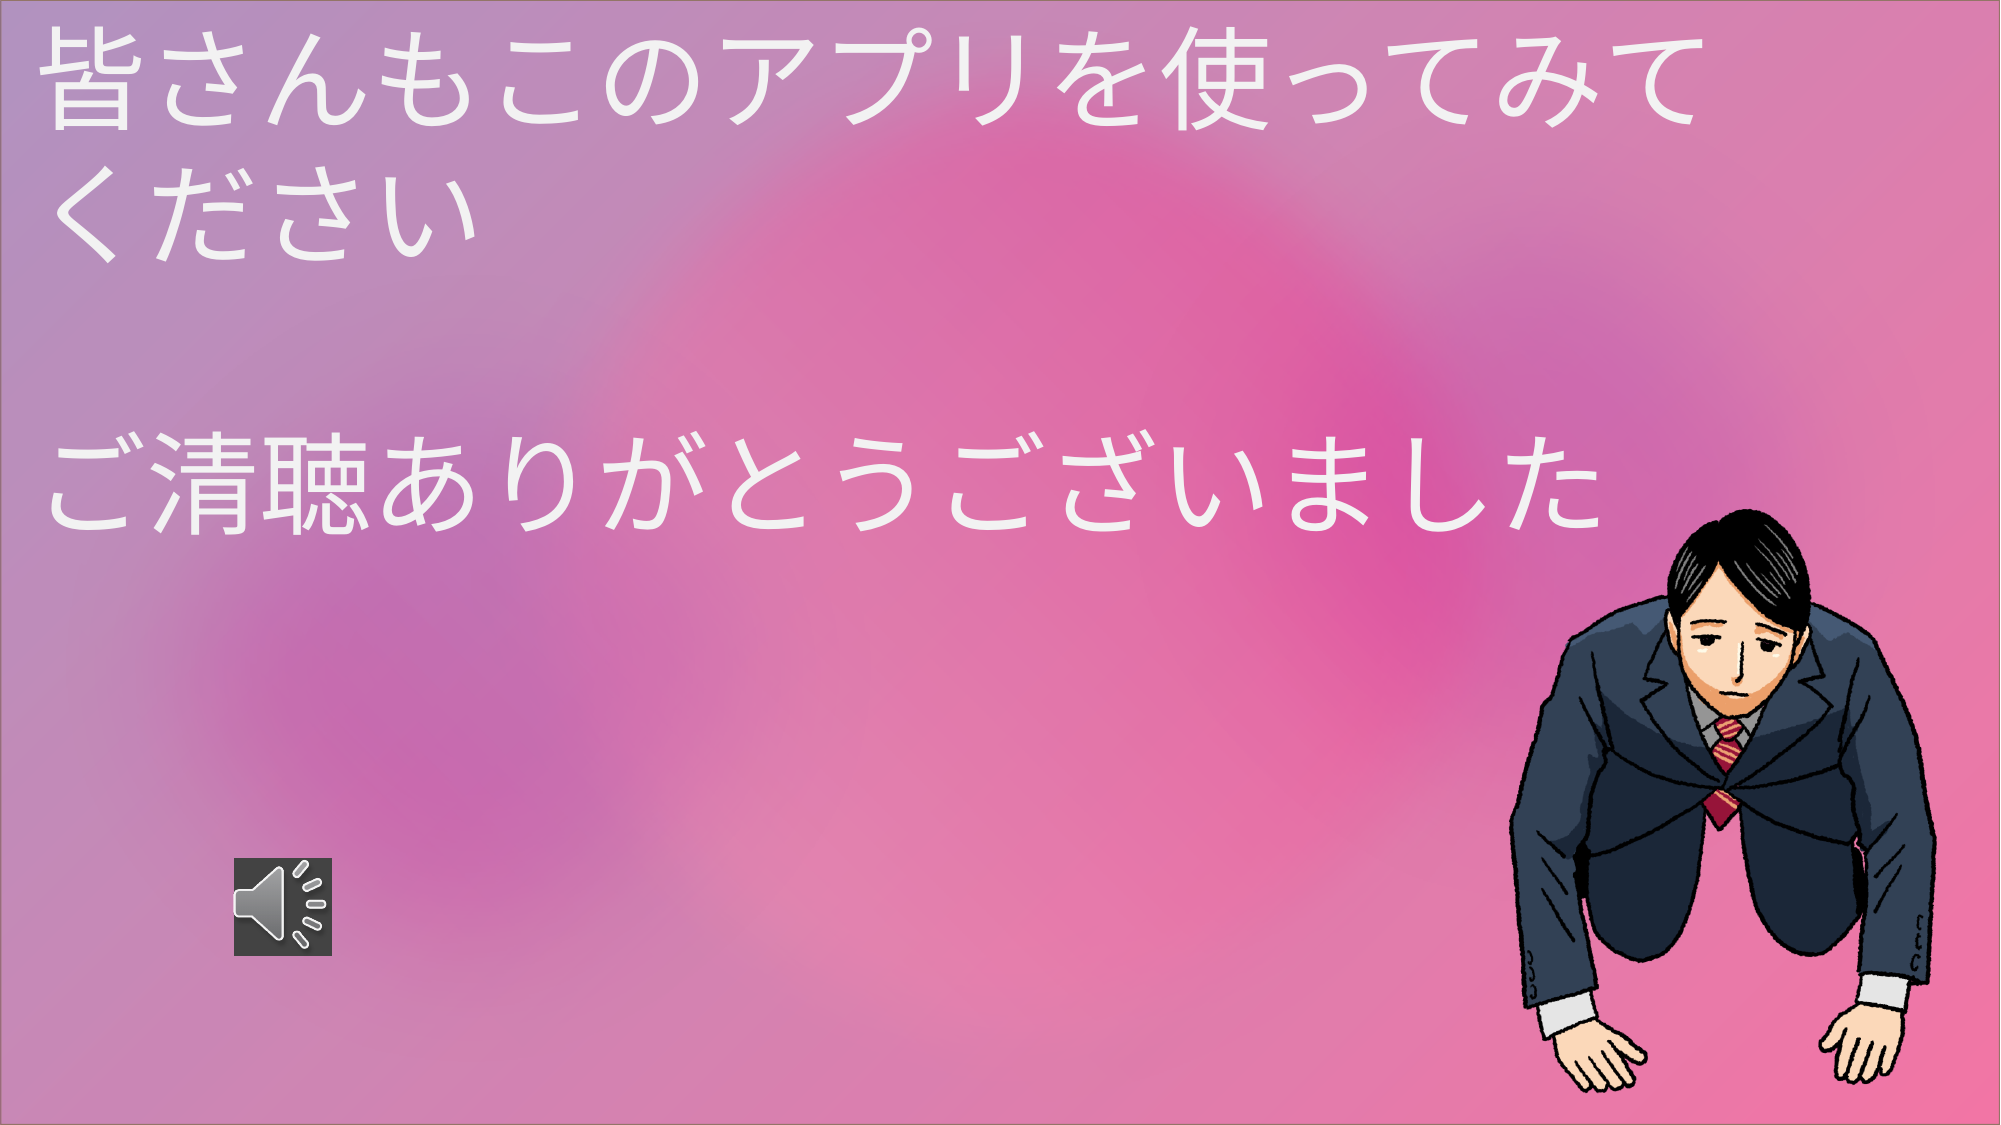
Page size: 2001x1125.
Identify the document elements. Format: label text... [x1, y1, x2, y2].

text_box 皆さんもこのアプリを使ってみてください ご清聴ありがとうございました [19, 2, 1771, 557]
picture [232, 856, 333, 957]
picture [1420, 478, 2000, 1100]
